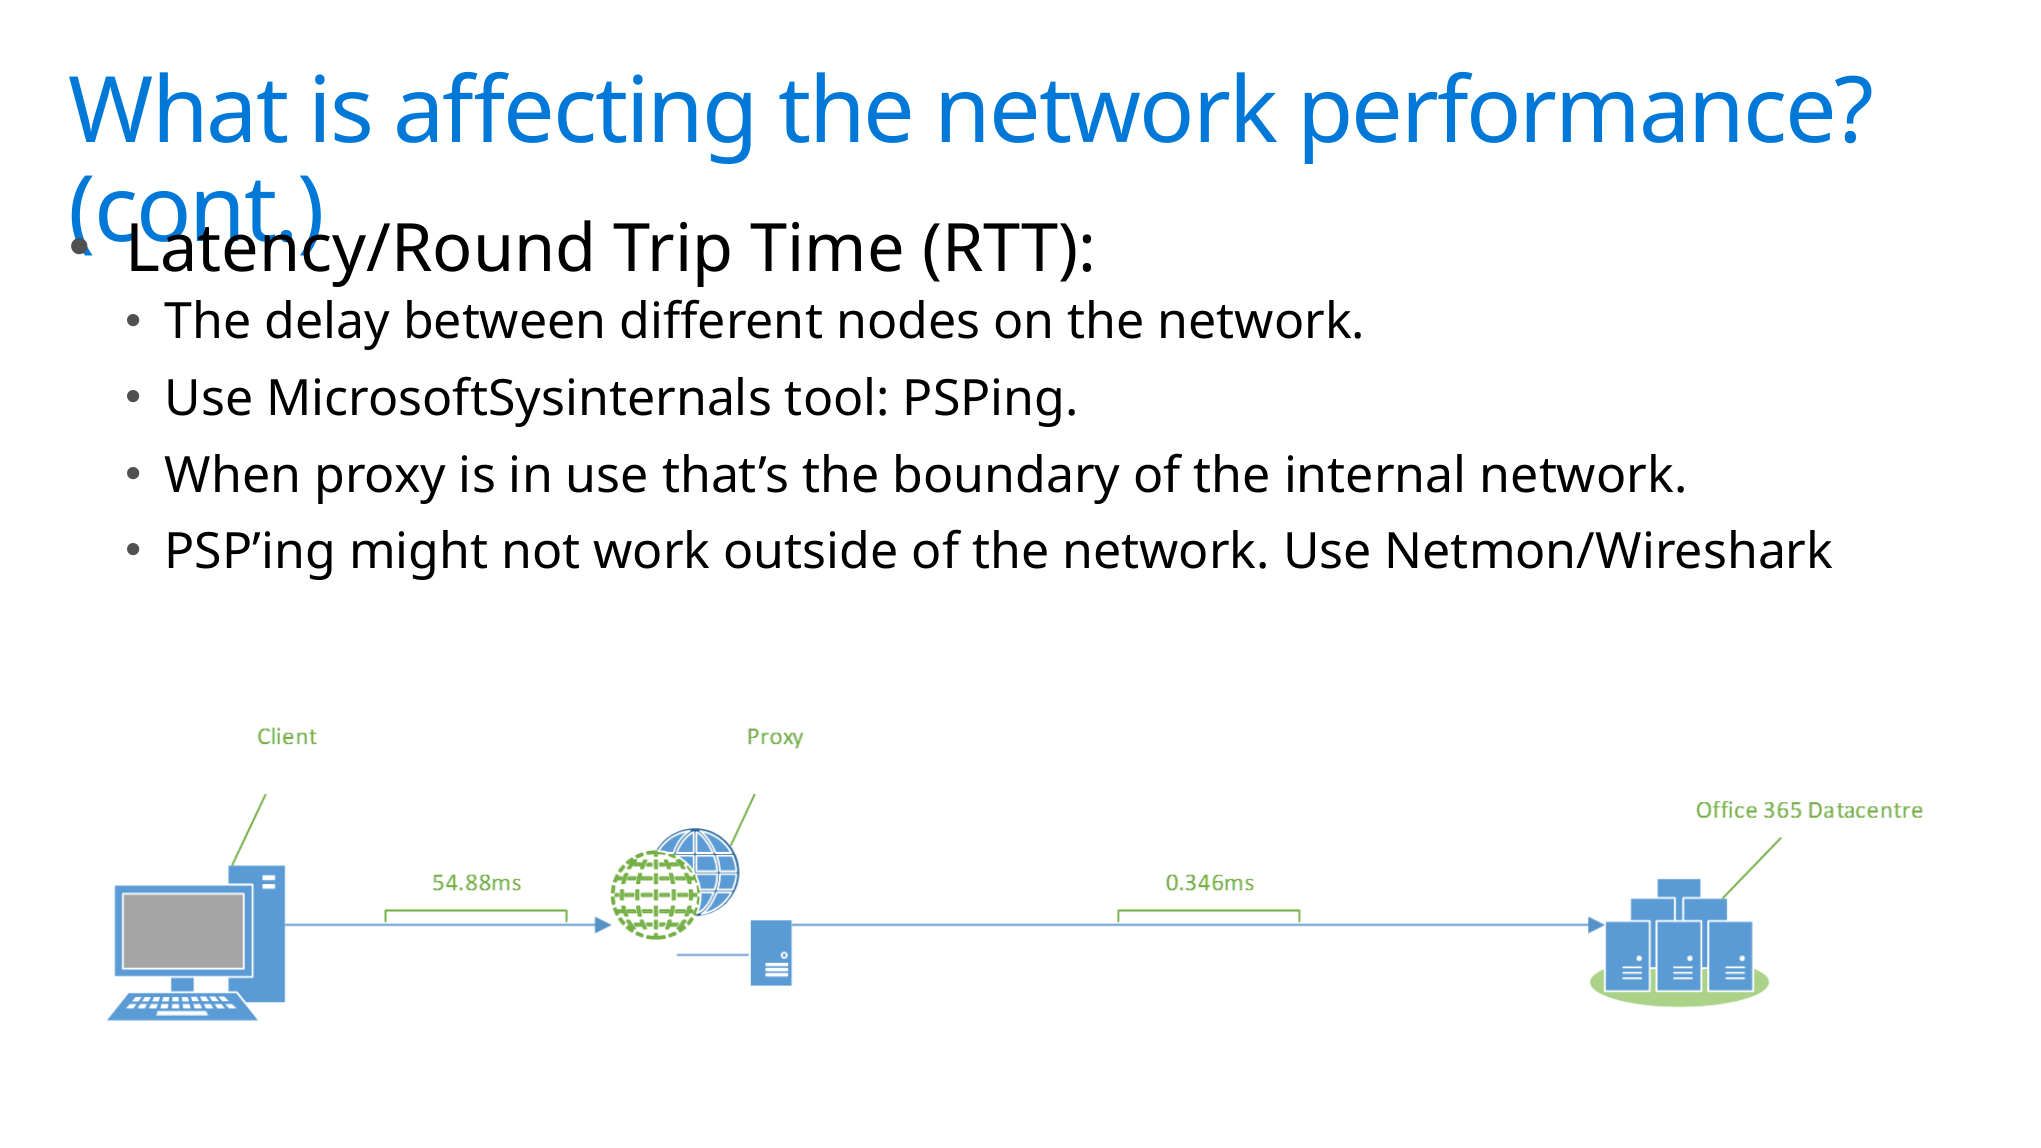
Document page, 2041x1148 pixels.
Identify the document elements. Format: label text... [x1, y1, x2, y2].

title What is affecting the network performance? (cont.) [45, 48, 1996, 198]
picture [101, 710, 1939, 1024]
list Latency/Round Trip Time (RTT): The delay between different nodes on the network. Use MicrosoftSysinternals tool: PSPing. When proxy is in use that’s the boundary of the internal network. PSP’ing might not work outside of the network. Use Netmon/Wireshark [45, 198, 1996, 607]
